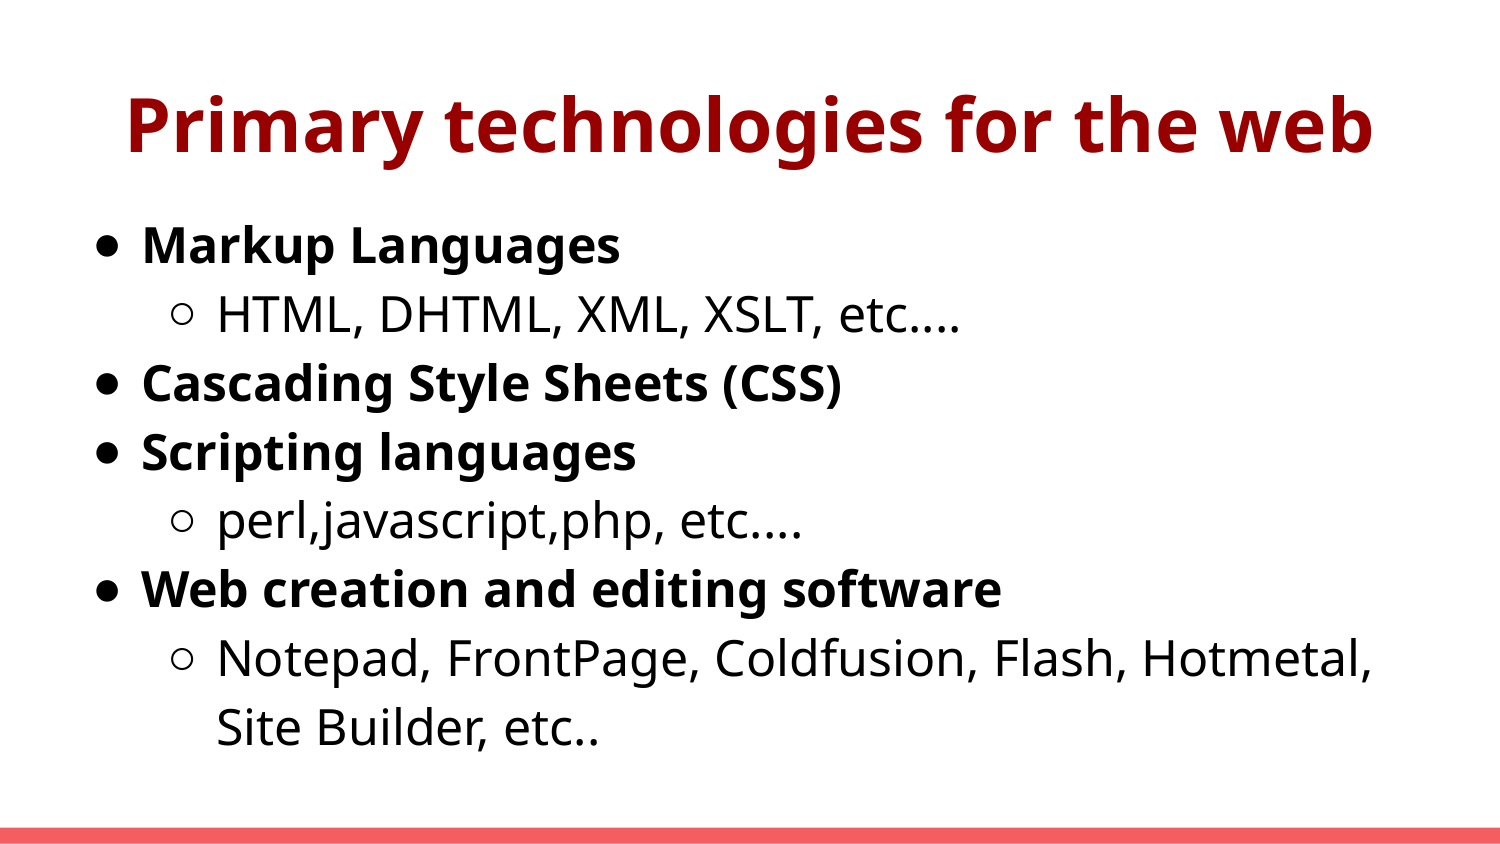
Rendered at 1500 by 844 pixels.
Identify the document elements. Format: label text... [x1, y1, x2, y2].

title Primary technologies for the web [51, 64, 1449, 167]
list Markup Languages HTML, DHTML, XML, XSLT, etc.... Cascading Style Sheets (CSS) Scripting languages perl,javascript,php, etc.... Web creation and editing software Notepad, FrontPage, Coldfusion, Flash, Hotmetal, Site Builder, etc.. [51, 189, 1449, 815]
